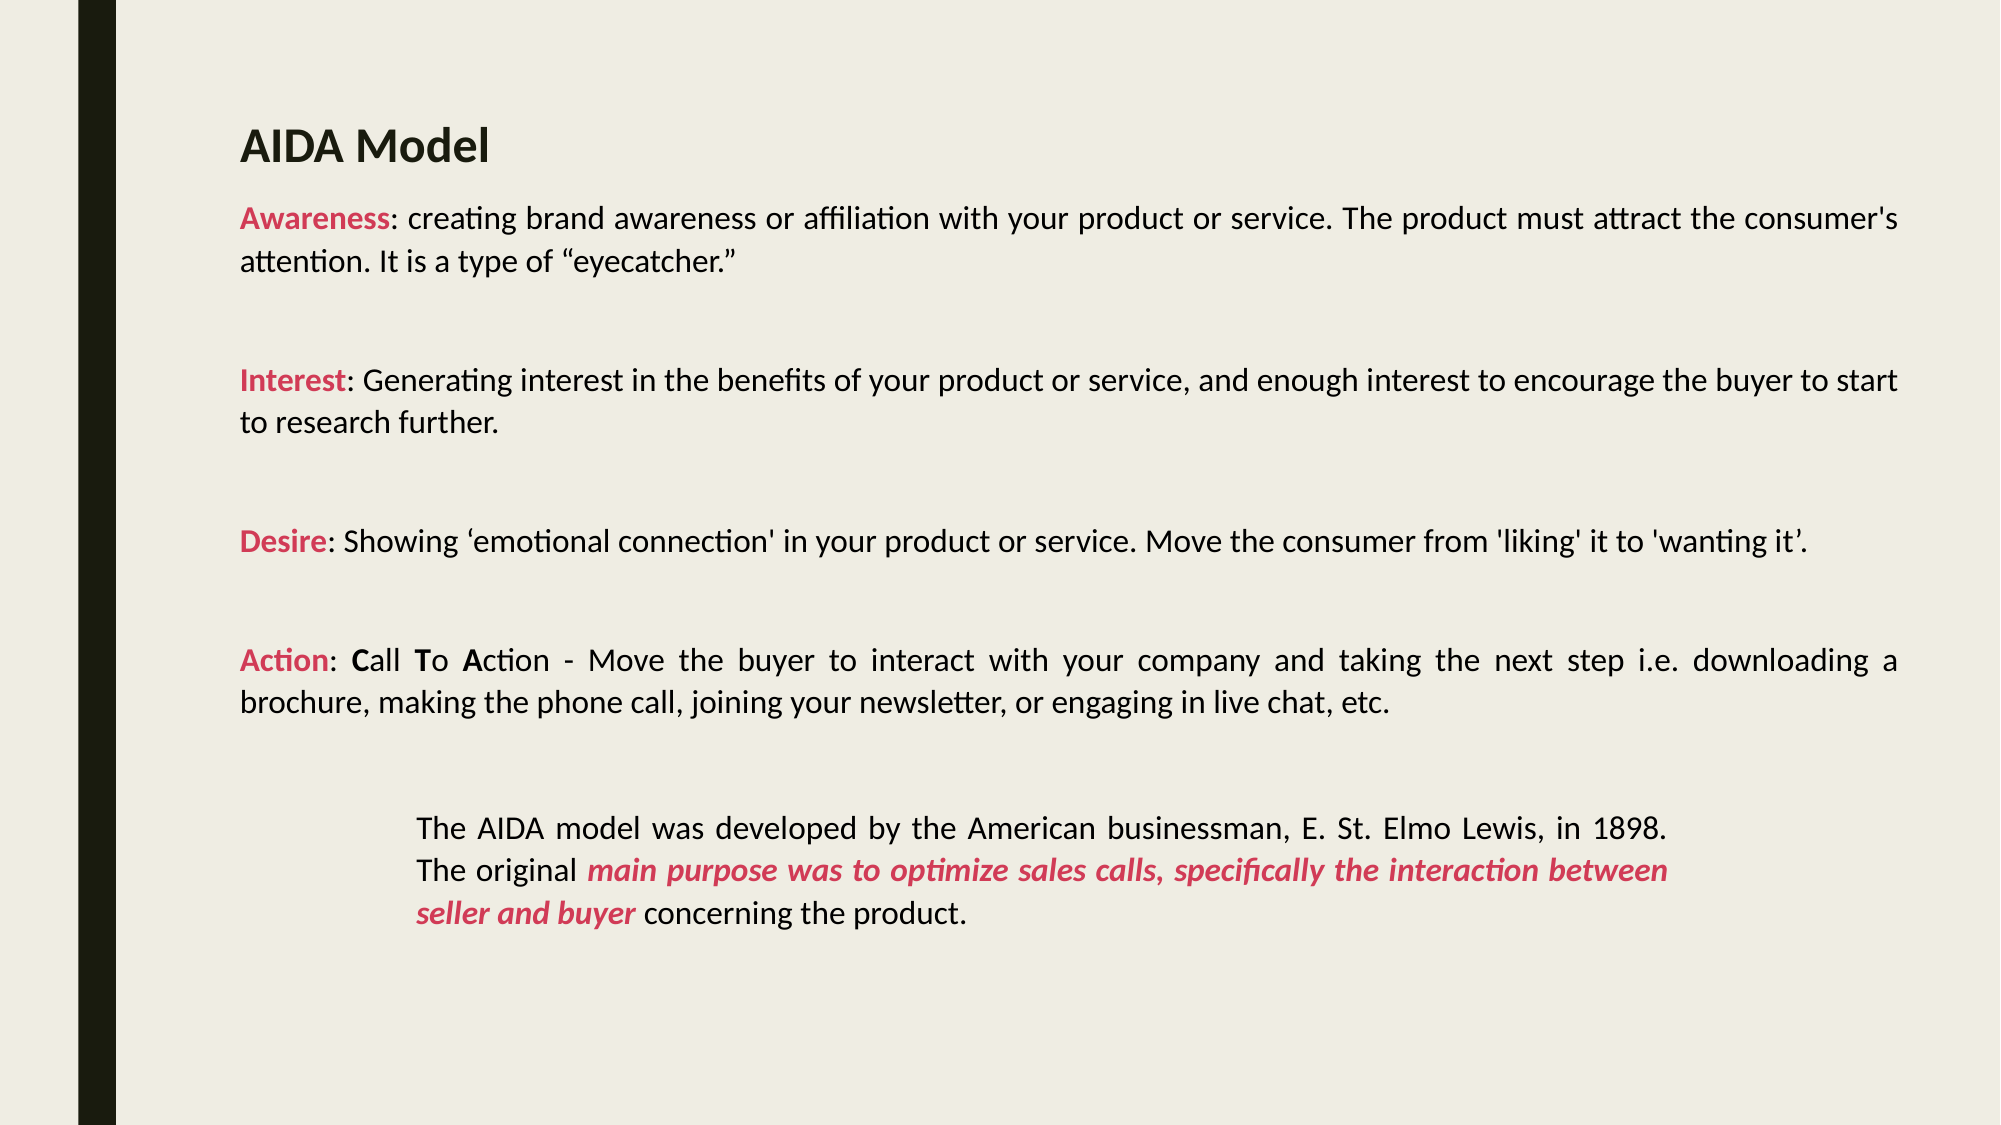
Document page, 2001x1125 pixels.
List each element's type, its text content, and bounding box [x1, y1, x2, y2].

text_box Awareness: creating brand awareness or affiliation with your product or service. The product must attract the consumer's attention. It is a type of “eyecatcher.” Interest: Generating interest in the benefits of your product or service, and enough interest to encourage the buyer to start to research further. Desire: Showing ‘emotional connection' in your product or service. Move the consumer from 'liking' it to 'wanting it’. Action: Call To Action - Move the buyer to interact with your company and taking the next step i.e. downloading a brochure, making the phone call, joining your newsletter, or engaging in live chat, etc. [224, 186, 1916, 728]
title AIDA Model [225, 112, 1800, 186]
text_box The AIDA model was developed by the American businessman, E. St. Elmo Lewis, in 1898. The original main purpose was to optimize sales calls, specifically the interaction between seller and buyer concerning the product. [401, 795, 1685, 939]
